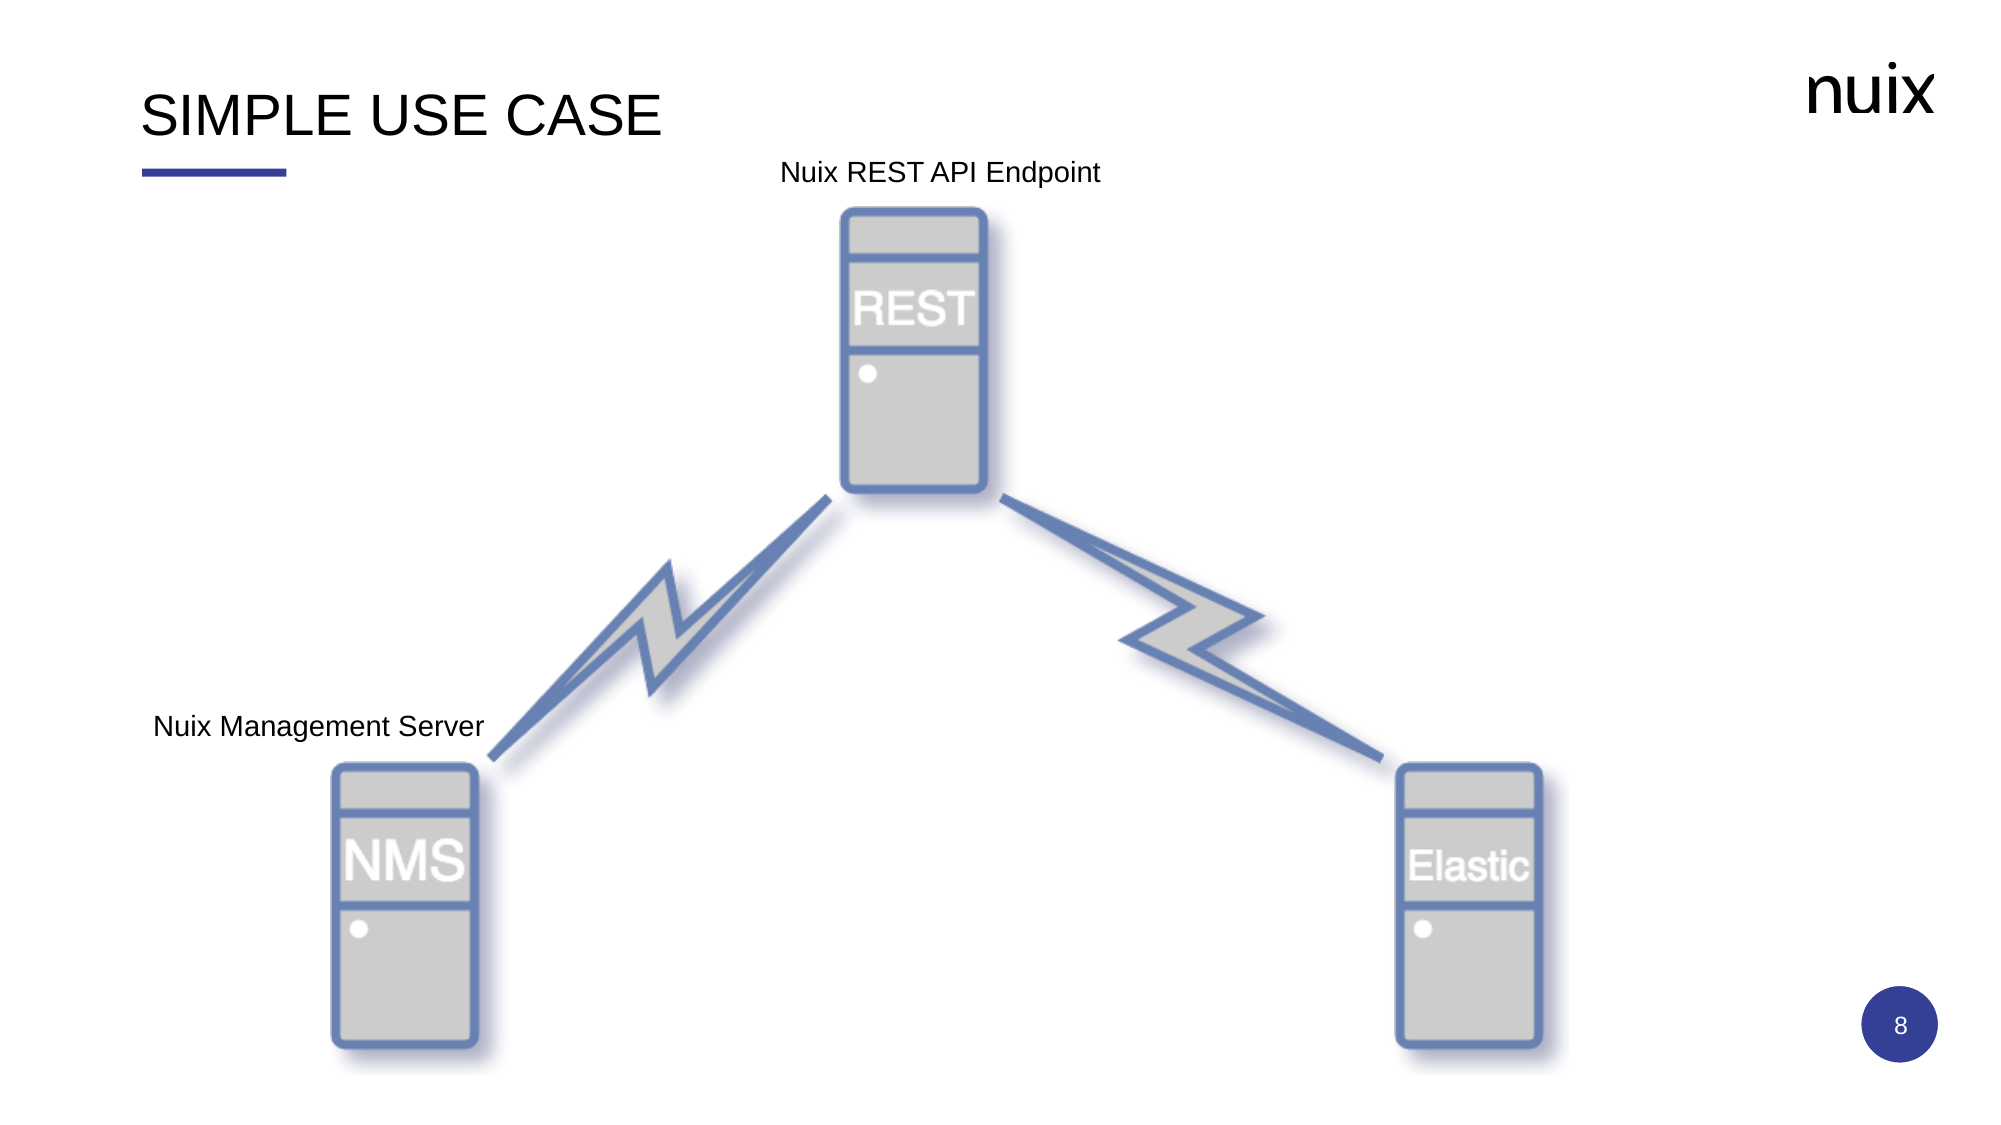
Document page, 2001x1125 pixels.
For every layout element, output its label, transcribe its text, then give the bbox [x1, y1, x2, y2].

text_box Nuix Management Server [138, 692, 323, 760]
picture [328, 205, 1569, 1076]
picture [1809, 62, 1934, 113]
text_box Nuix REST API Endpoint [765, 137, 1133, 203]
title SIMPLE USE CASE [125, 69, 1773, 206]
